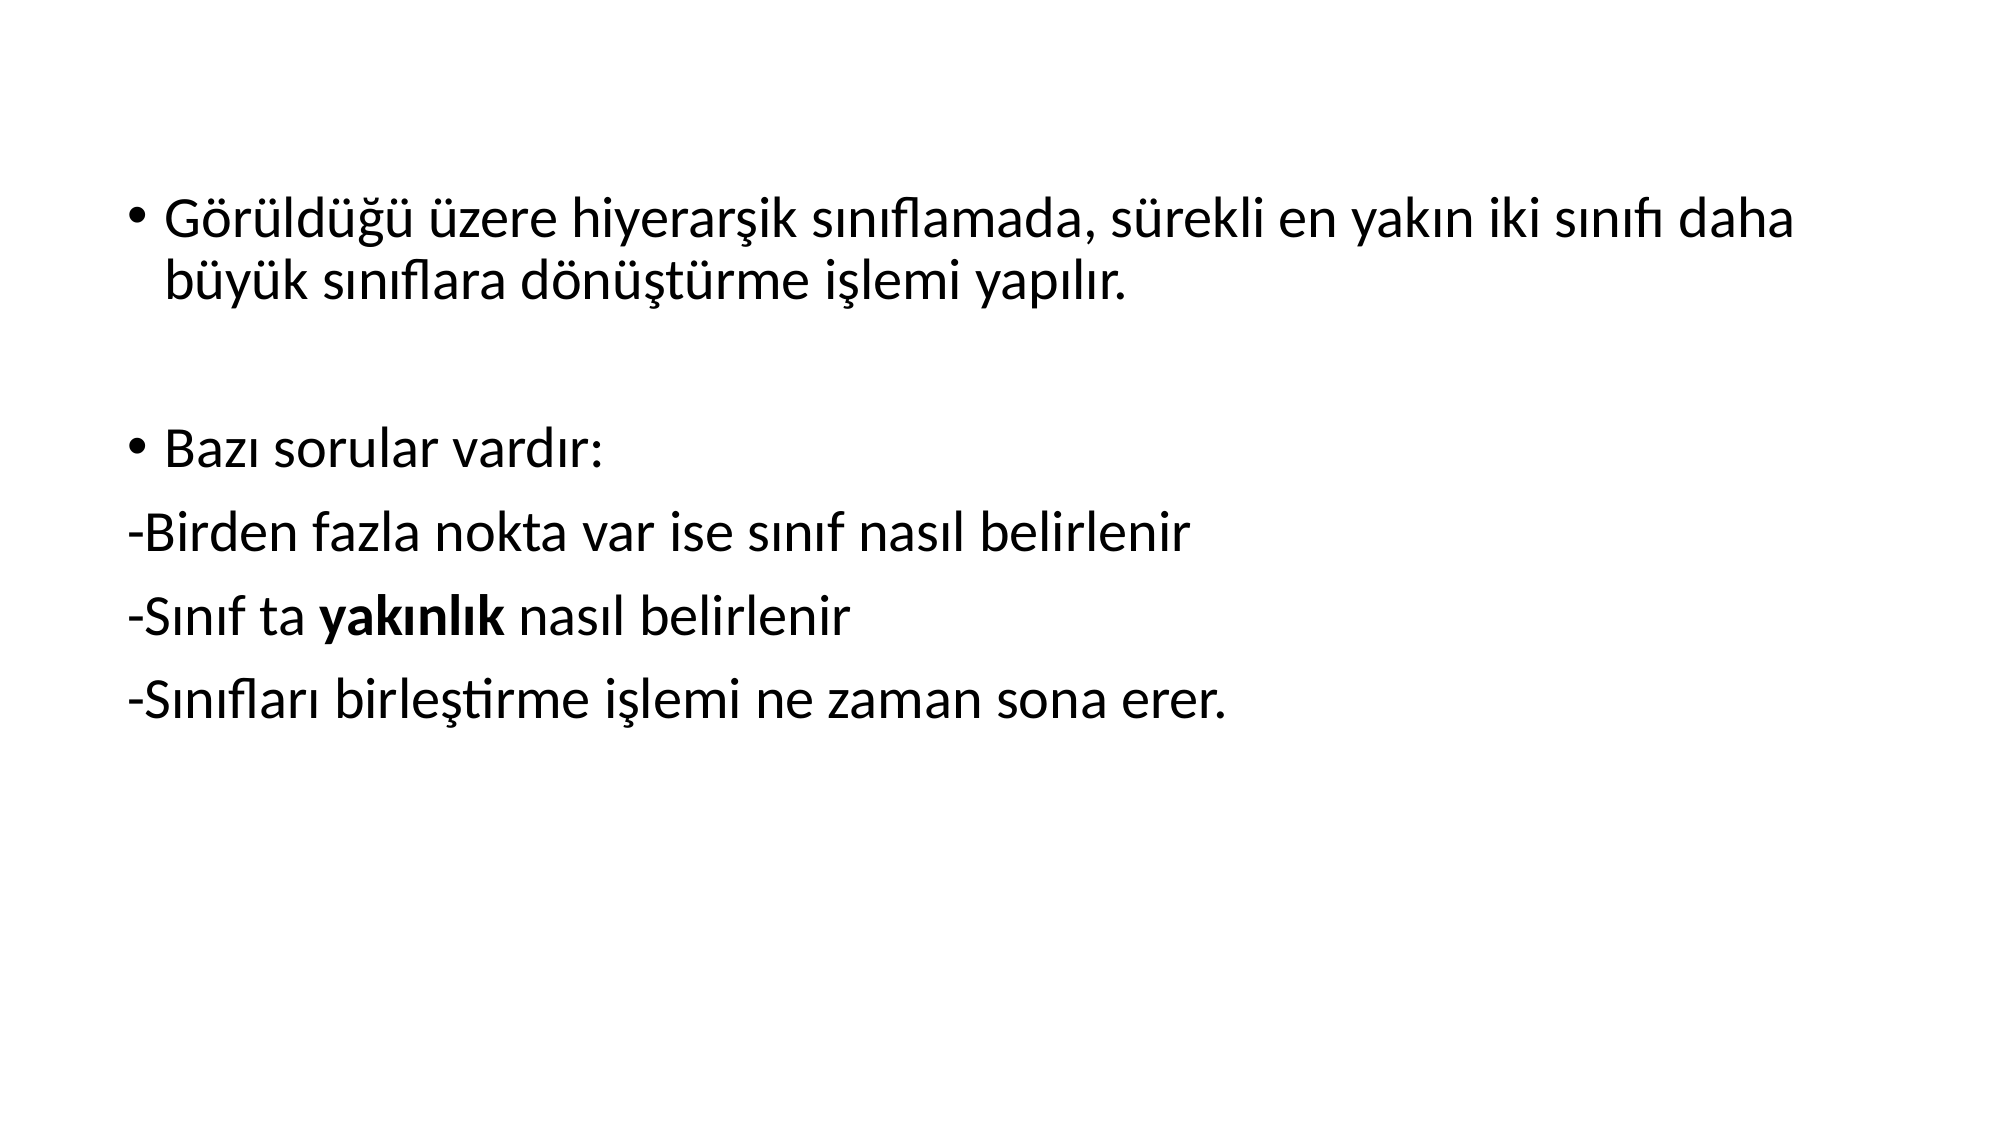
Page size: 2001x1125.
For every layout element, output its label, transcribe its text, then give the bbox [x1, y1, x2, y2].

list Görüldüğü üzere hiyerarşik sınıflamada, sürekli en yakın iki sınıfı daha büyük sınıflara dönüştürme işlemi yapılır. Bazı sorular vardır: -Birden fazla nokta var ise sınıf nasıl belirlenir -Sınıf ta yakınlık nasıl belirlenir -Sınıfları birleştirme işlemi ne zaman sona erer. [112, 179, 1837, 893]
